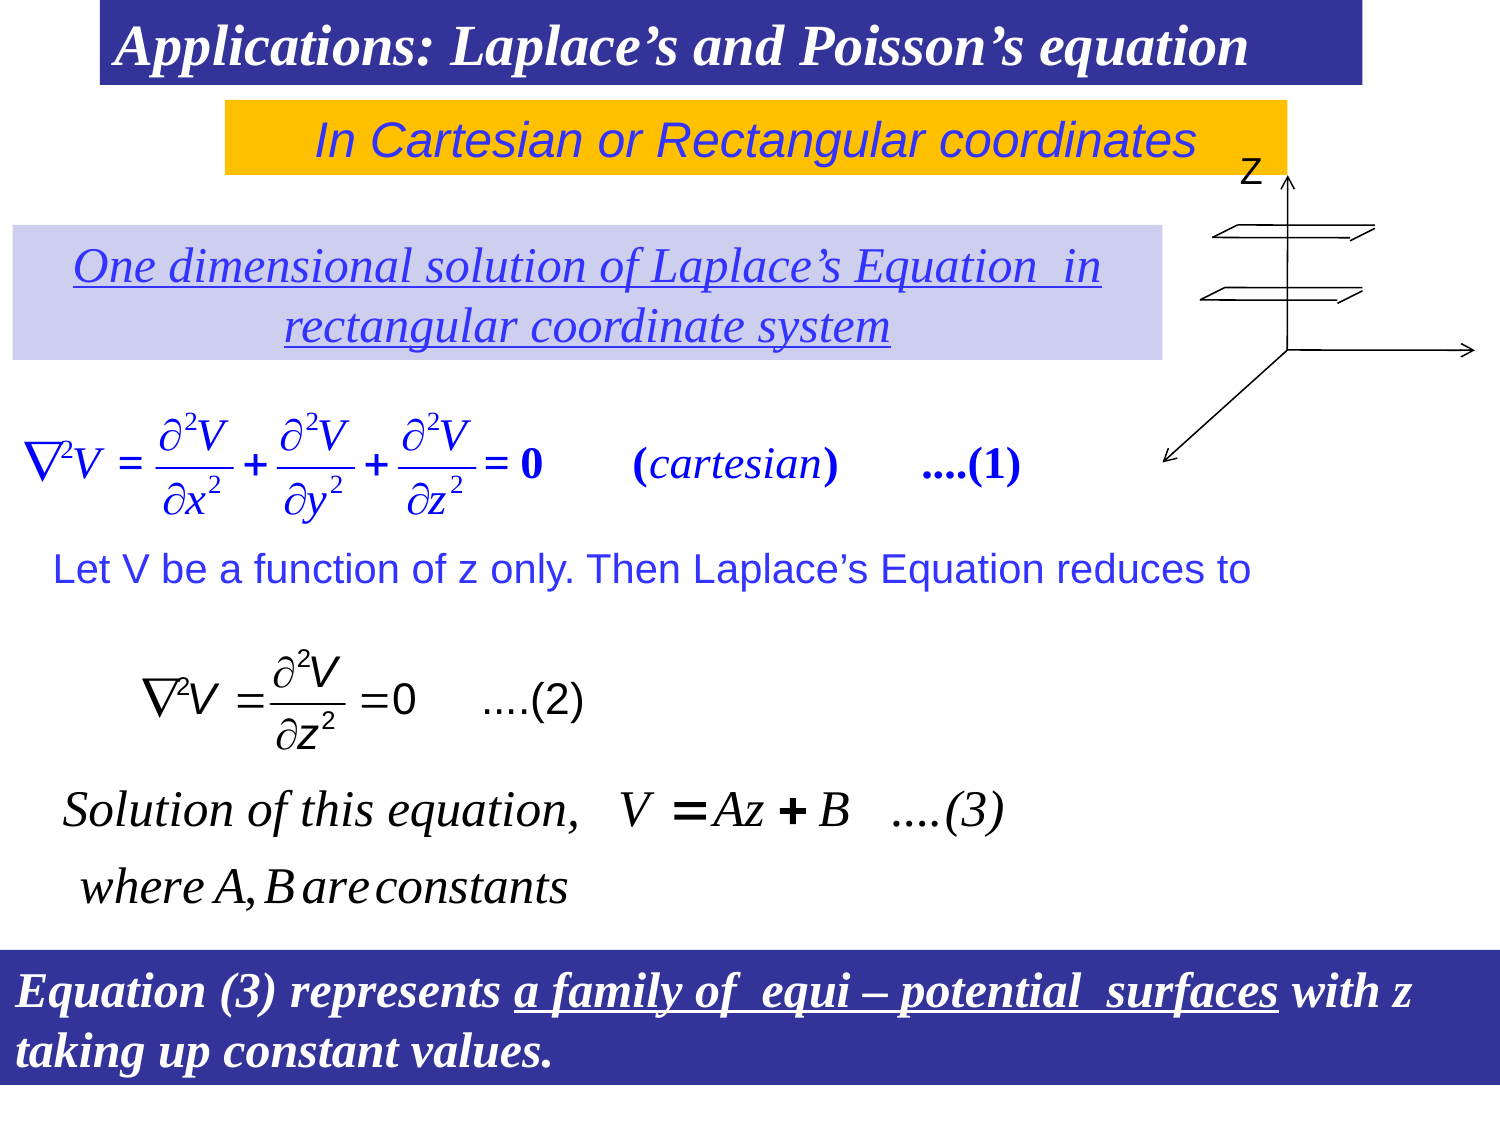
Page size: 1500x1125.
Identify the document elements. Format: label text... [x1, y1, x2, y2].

text_box In Cartesian or Rectangular coordinates [224, 99, 1288, 175]
text_box Let V be a function of z only. Then Laplace’s Equation reduces to [37, 534, 1500, 600]
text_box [1162, 139, 1475, 463]
picture [137, 637, 592, 760]
text_box One dimensional solution of Laplace’s Equation in rectangular coordinate system [12, 224, 1162, 360]
picture [55, 781, 1011, 925]
text_box Applications: Laplace’s and Poisson’s equation [99, 0, 1363, 85]
text_box Equation (3) represents a family of equi – potential surfaces with z taking up constant values. [0, 949, 1500, 1085]
picture [19, 399, 1031, 532]
